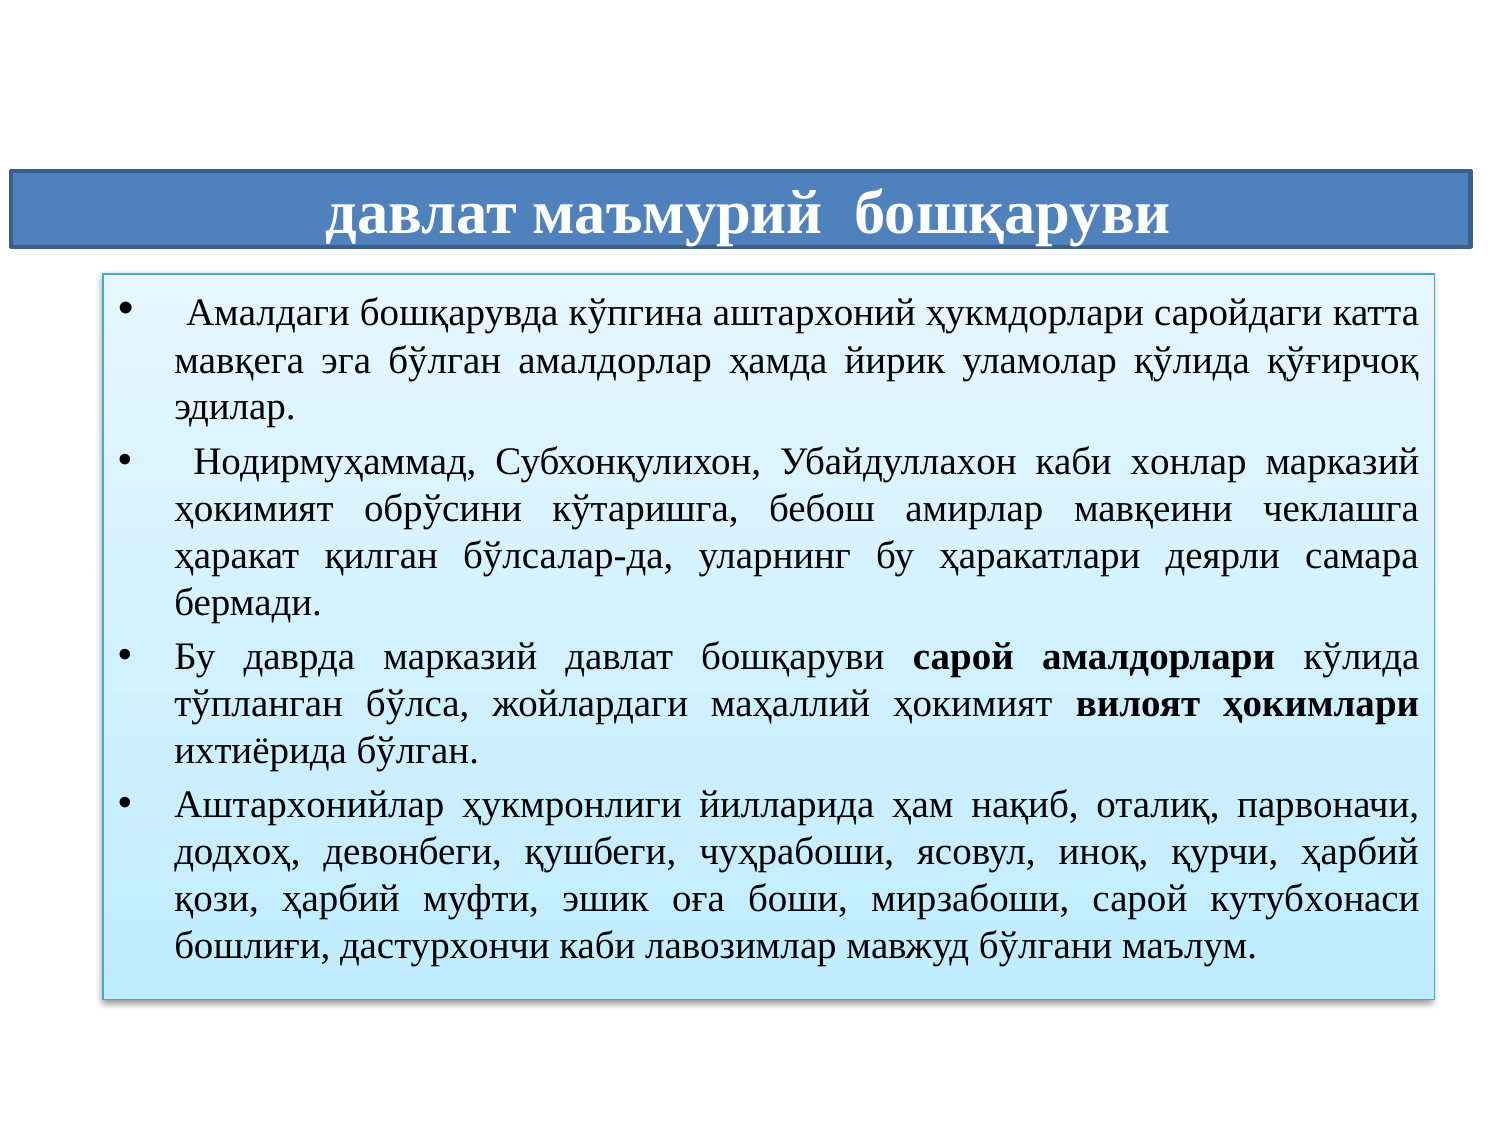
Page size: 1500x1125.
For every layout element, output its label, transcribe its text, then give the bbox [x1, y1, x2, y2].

list Амалдаги бошқарувда кўпгина аштарxоний ҳукмдорлари саройдаги катта мавқега эга бўлган амалдорлар ҳамда йирик уламолар қўлида қўғирчоқ эдилар. Нодирмуҳаммад, Субхонқулихон, Убайдуллаxон каби xонлар марказий ҳокимият обрўсини кўтаришга, бебош амирлар мавқеини чеклашга ҳаракат қилган бўлсалар-да, уларнинг бу ҳаракатлари деярли самара бермади. Бу даврда марказий давлат бошқаруви сарой амалдорлари кўлида тўпланган бўлса, жойлардаги маҳаллий ҳокимият вилоят ҳокимлари иxтиёрида бўлган. Аштарxонийлар ҳукмронлиги йилларида ҳам нақиб, оталиқ, парвоначи, додxоҳ, девонбеги, қушбеги, чуҳрабоши, ясовул, иноқ, қурчи, ҳарбий қози, ҳарбий муфти, эшик оға боши, мирзабоши, сарой кутубxонаси бошлиғи, дастурxончи каби лавозимлар мавжуд бўлгани маълум. [102, 273, 1435, 1000]
title давлат маъмурий бошқаруви [9, 169, 1473, 249]
